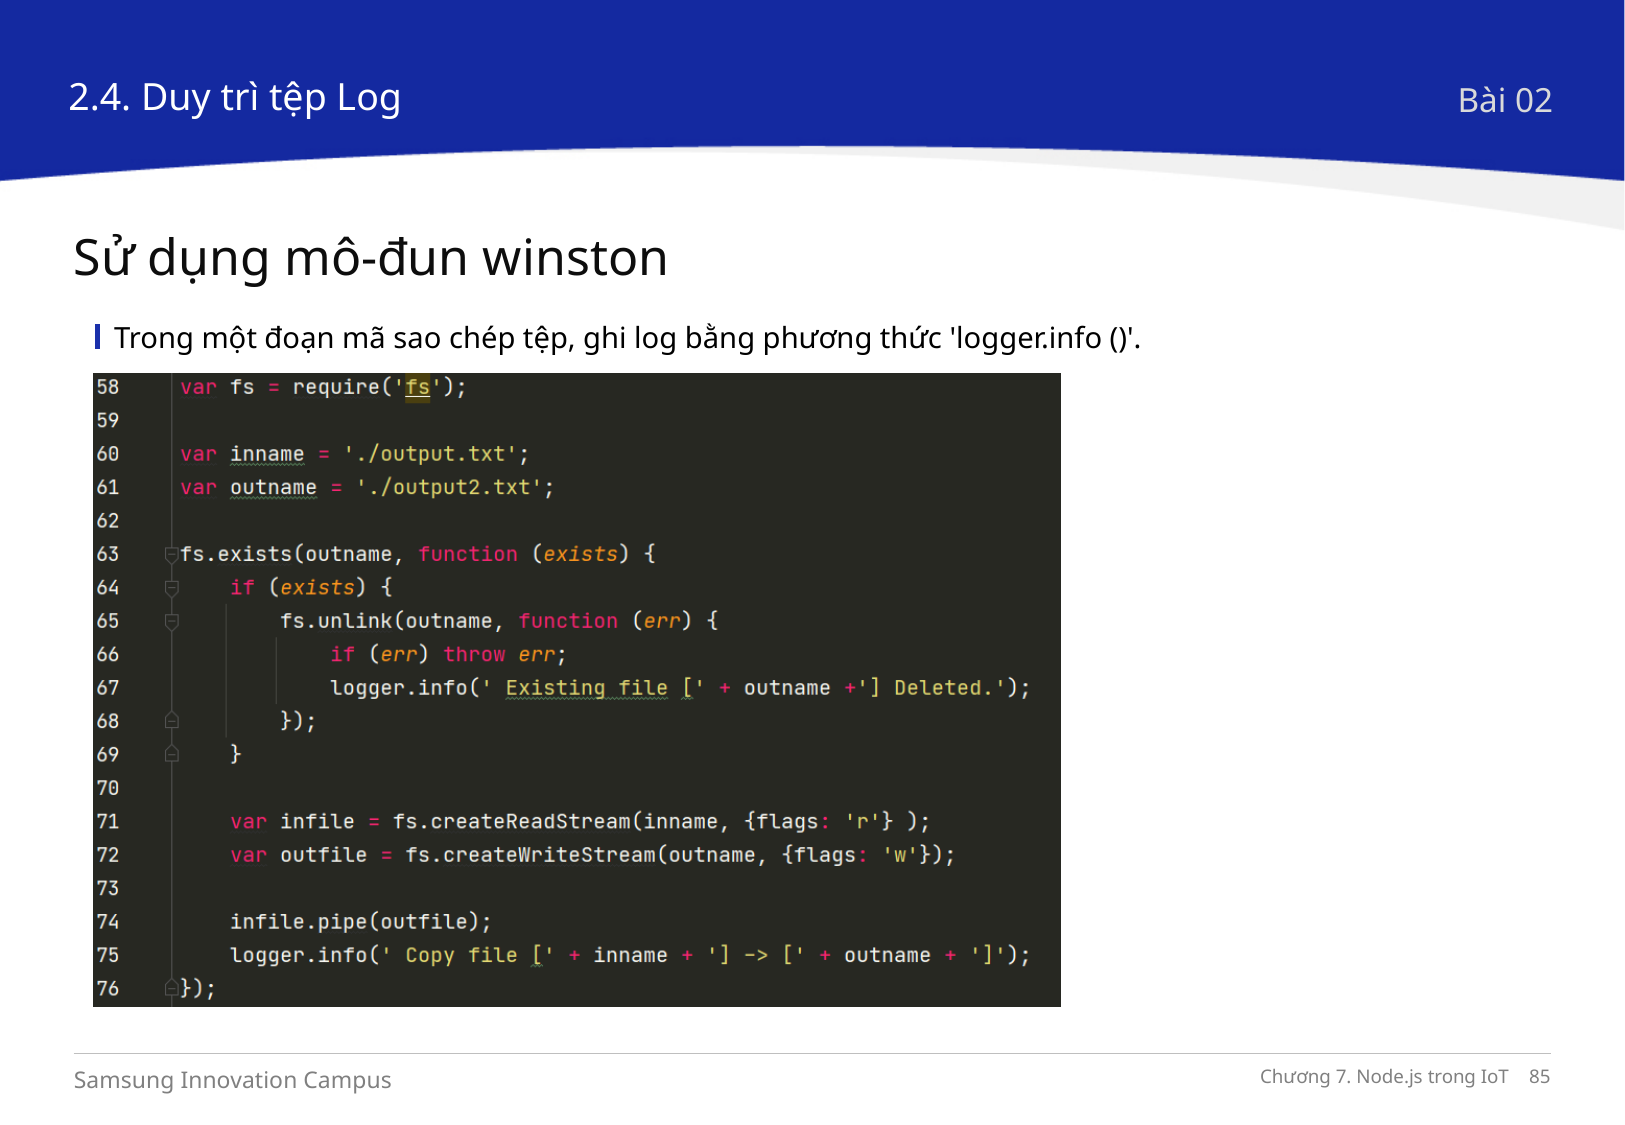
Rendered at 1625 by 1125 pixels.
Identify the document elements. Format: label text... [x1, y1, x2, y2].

text_box 2.4. Duy trì tệp Log [67, 72, 1025, 119]
text_box Trong một đoạn mã sao chép tệp, ghi log bằng phương thức 'logger.info ()'. [94, 318, 1510, 355]
picture [0, 0, 1625, 1125]
text_box Sử dụng mô-đun winston [73, 224, 1552, 287]
text_box Bài 02 [1422, 78, 1554, 119]
